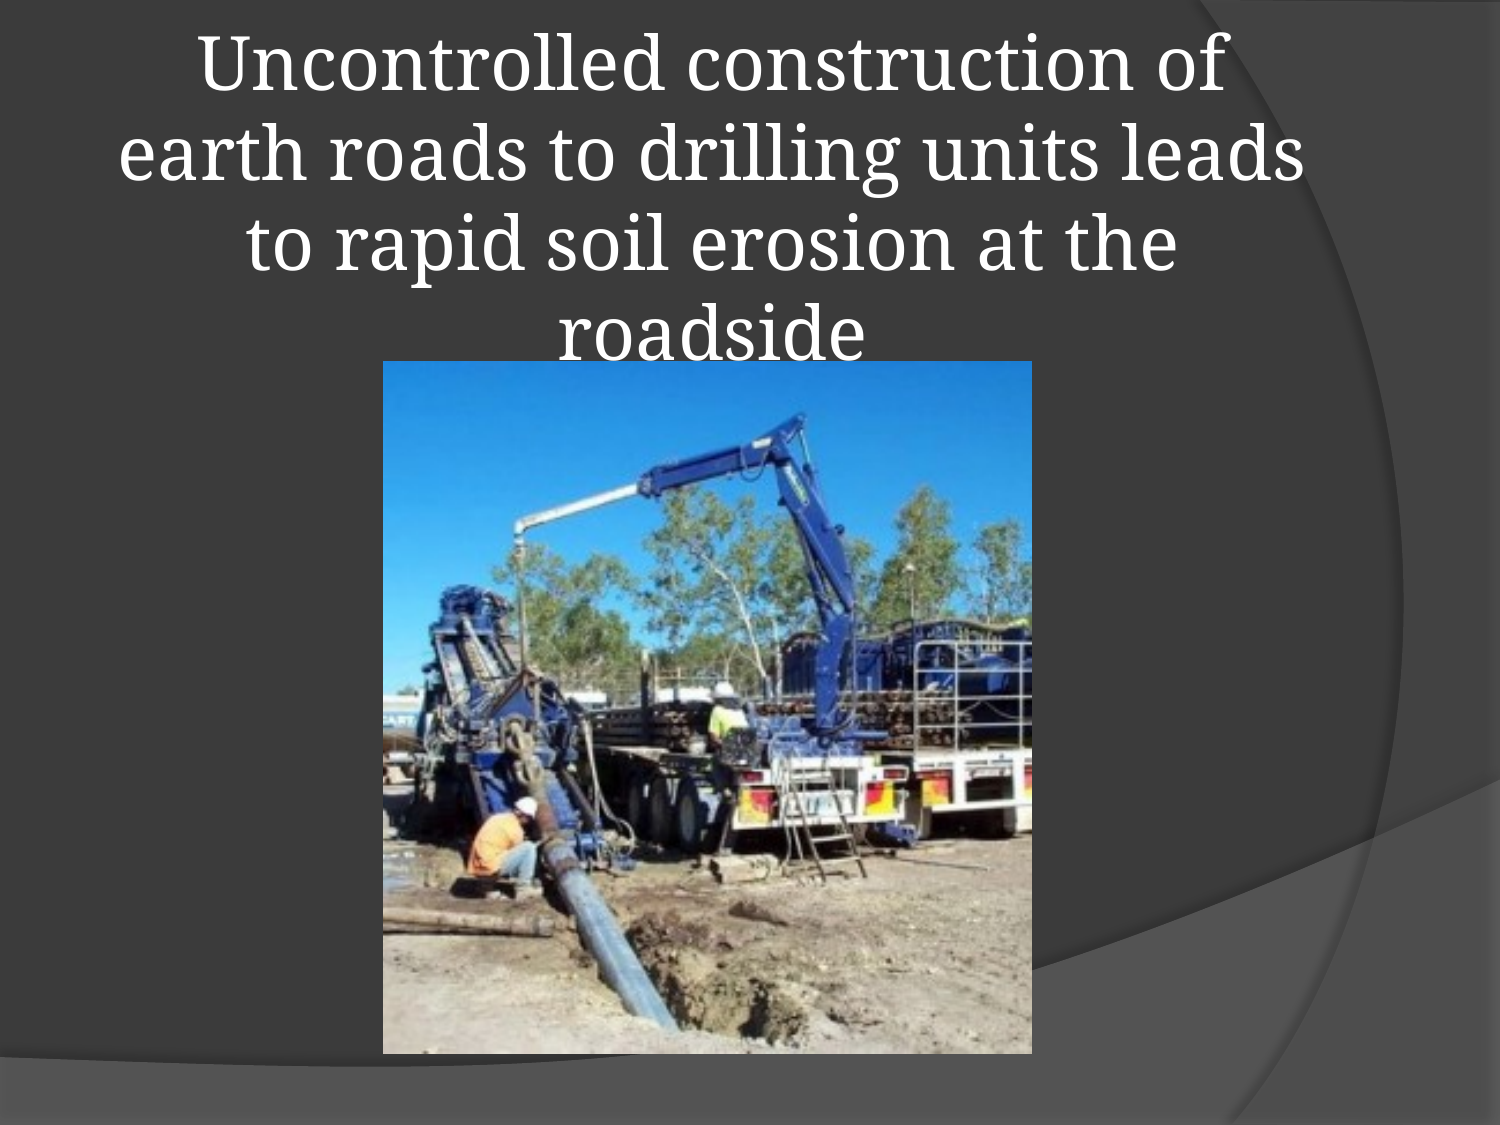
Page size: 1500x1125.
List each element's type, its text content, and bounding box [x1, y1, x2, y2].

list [383, 361, 1033, 1054]
title Uncontrolled construction of earth roads to drilling units leads to rapid soil erosion at the roadside [100, 101, 1326, 290]
